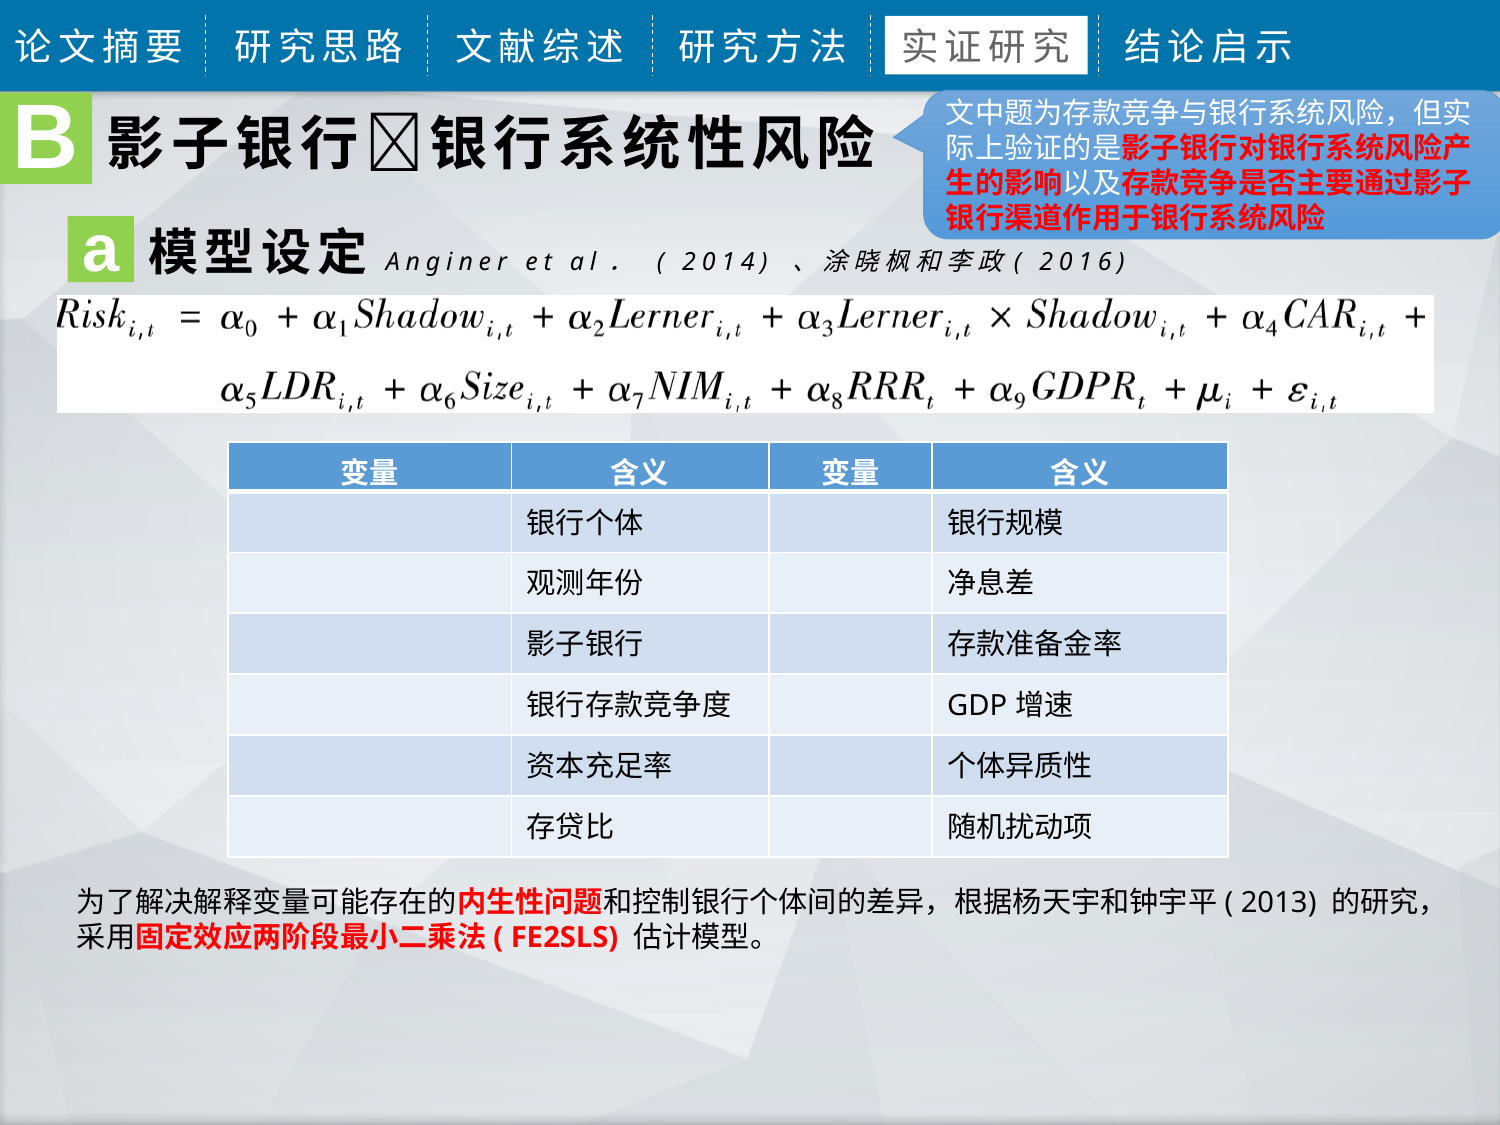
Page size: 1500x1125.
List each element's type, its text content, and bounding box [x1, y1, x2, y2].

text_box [0, 92, 924, 185]
text_box 论文摘要 [0, 15, 211, 76]
text_box 实证研究 [886, 15, 1098, 76]
text_box 结论启示 [1109, 15, 1322, 76]
text_box [0, 0, 1500, 92]
picture [0, 185, 1500, 1125]
text_box 文献综述 [440, 15, 652, 76]
text_box 为了解决解释变量可能存在的内生性问题和控制银行个体间的差异，根据杨天宇和钟宇平( 2013) 的研究，采用固定效应两阶段最小二乘法( FE2SLS) 估计模型。 [62, 875, 1438, 961]
text_box 研究方法 [871, 15, 876, 76]
text_box 文中题为存款竞争与银行系统风险，但实际上验证的是影子银行对银行系统风险产生的影响以及存款竞争是否主要通过影子银行渠道作用于银行系统风险 [923, 89, 1500, 213]
text_box 研究思路 [214, 15, 423, 76]
picture [924, 92, 936, 106]
text_box 研究方法 [663, 15, 870, 76]
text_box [67, 213, 1500, 289]
